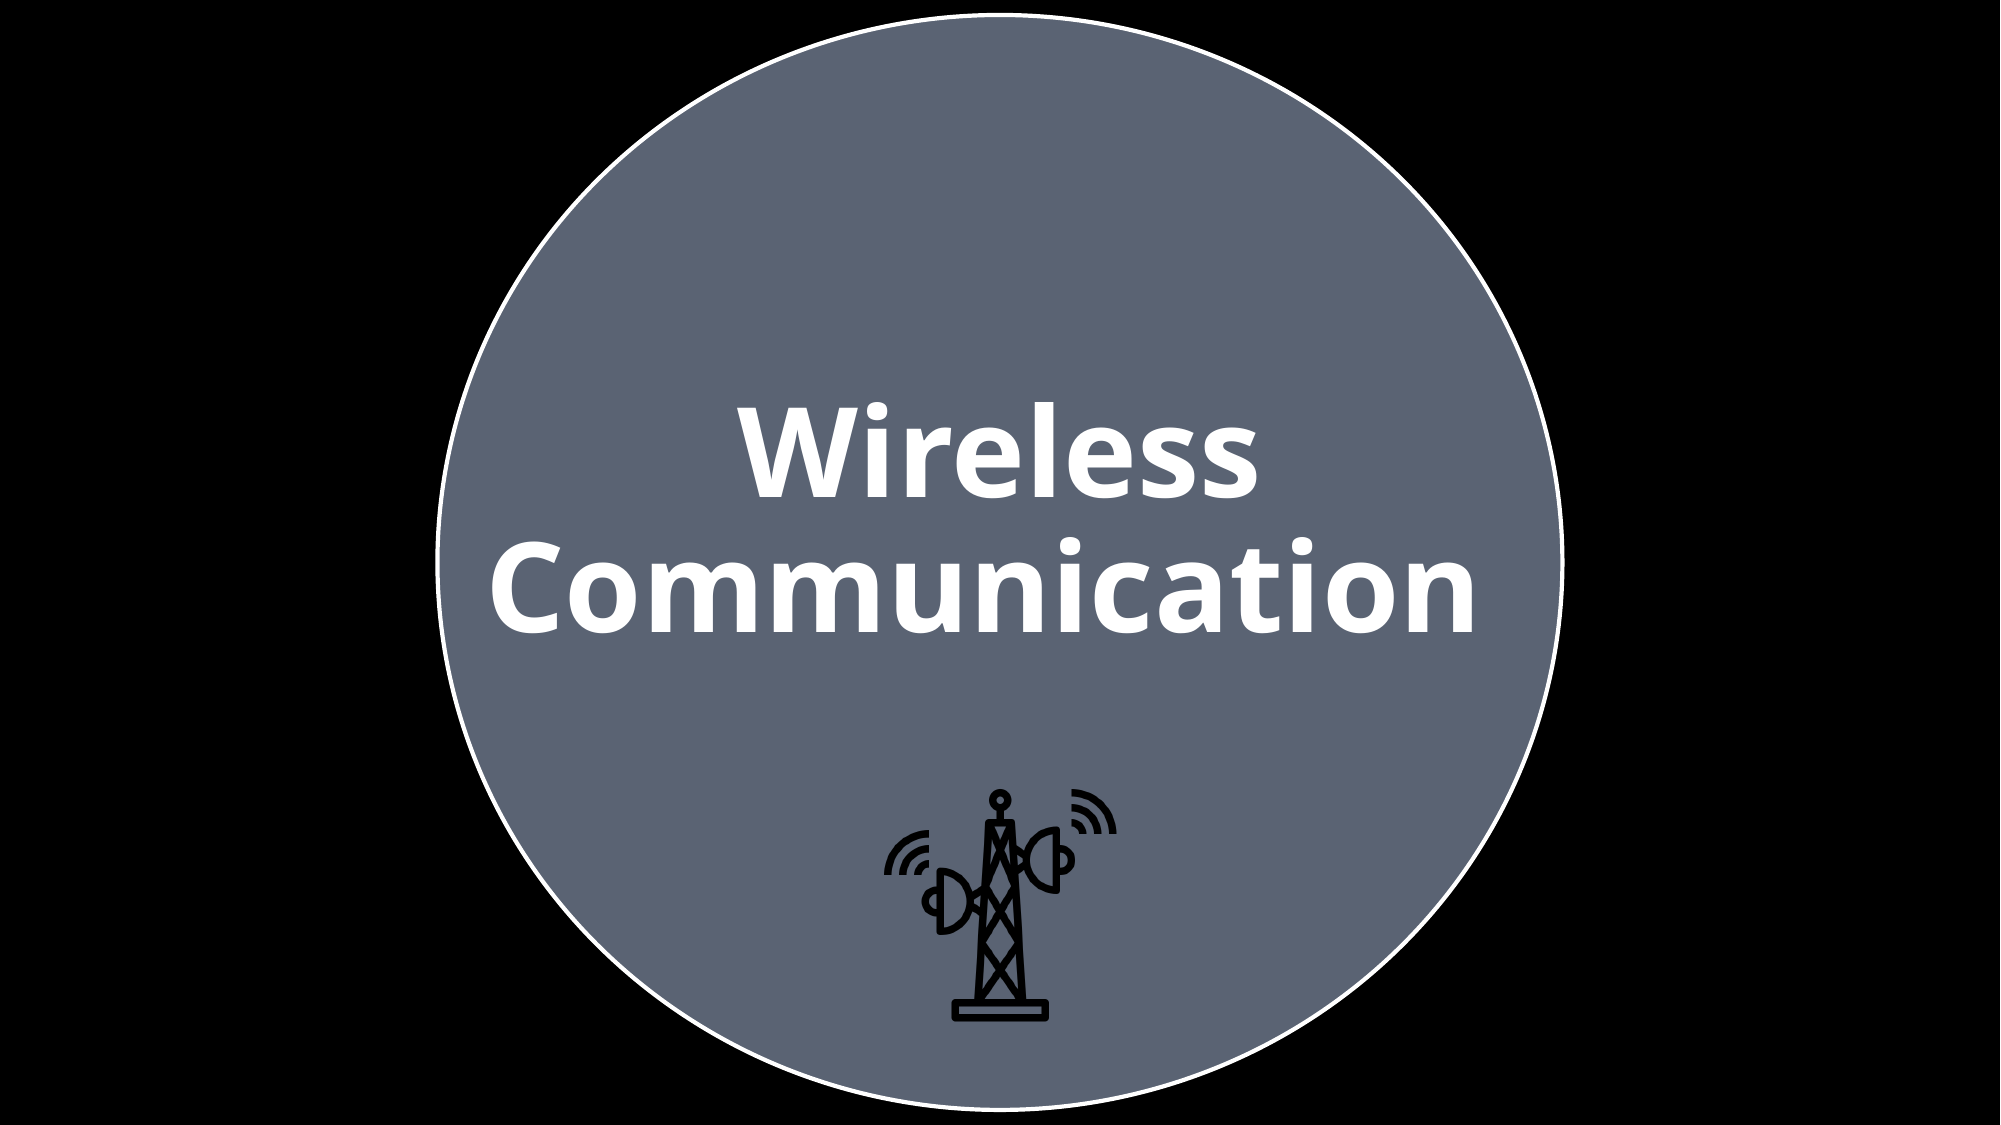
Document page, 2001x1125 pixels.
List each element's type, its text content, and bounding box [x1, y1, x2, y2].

picture [880, 785, 1120, 1025]
text_box [479, 774, 1520, 1111]
text_box [519, 13, 1480, 275]
title Wireless Communication [358, 275, 1642, 774]
